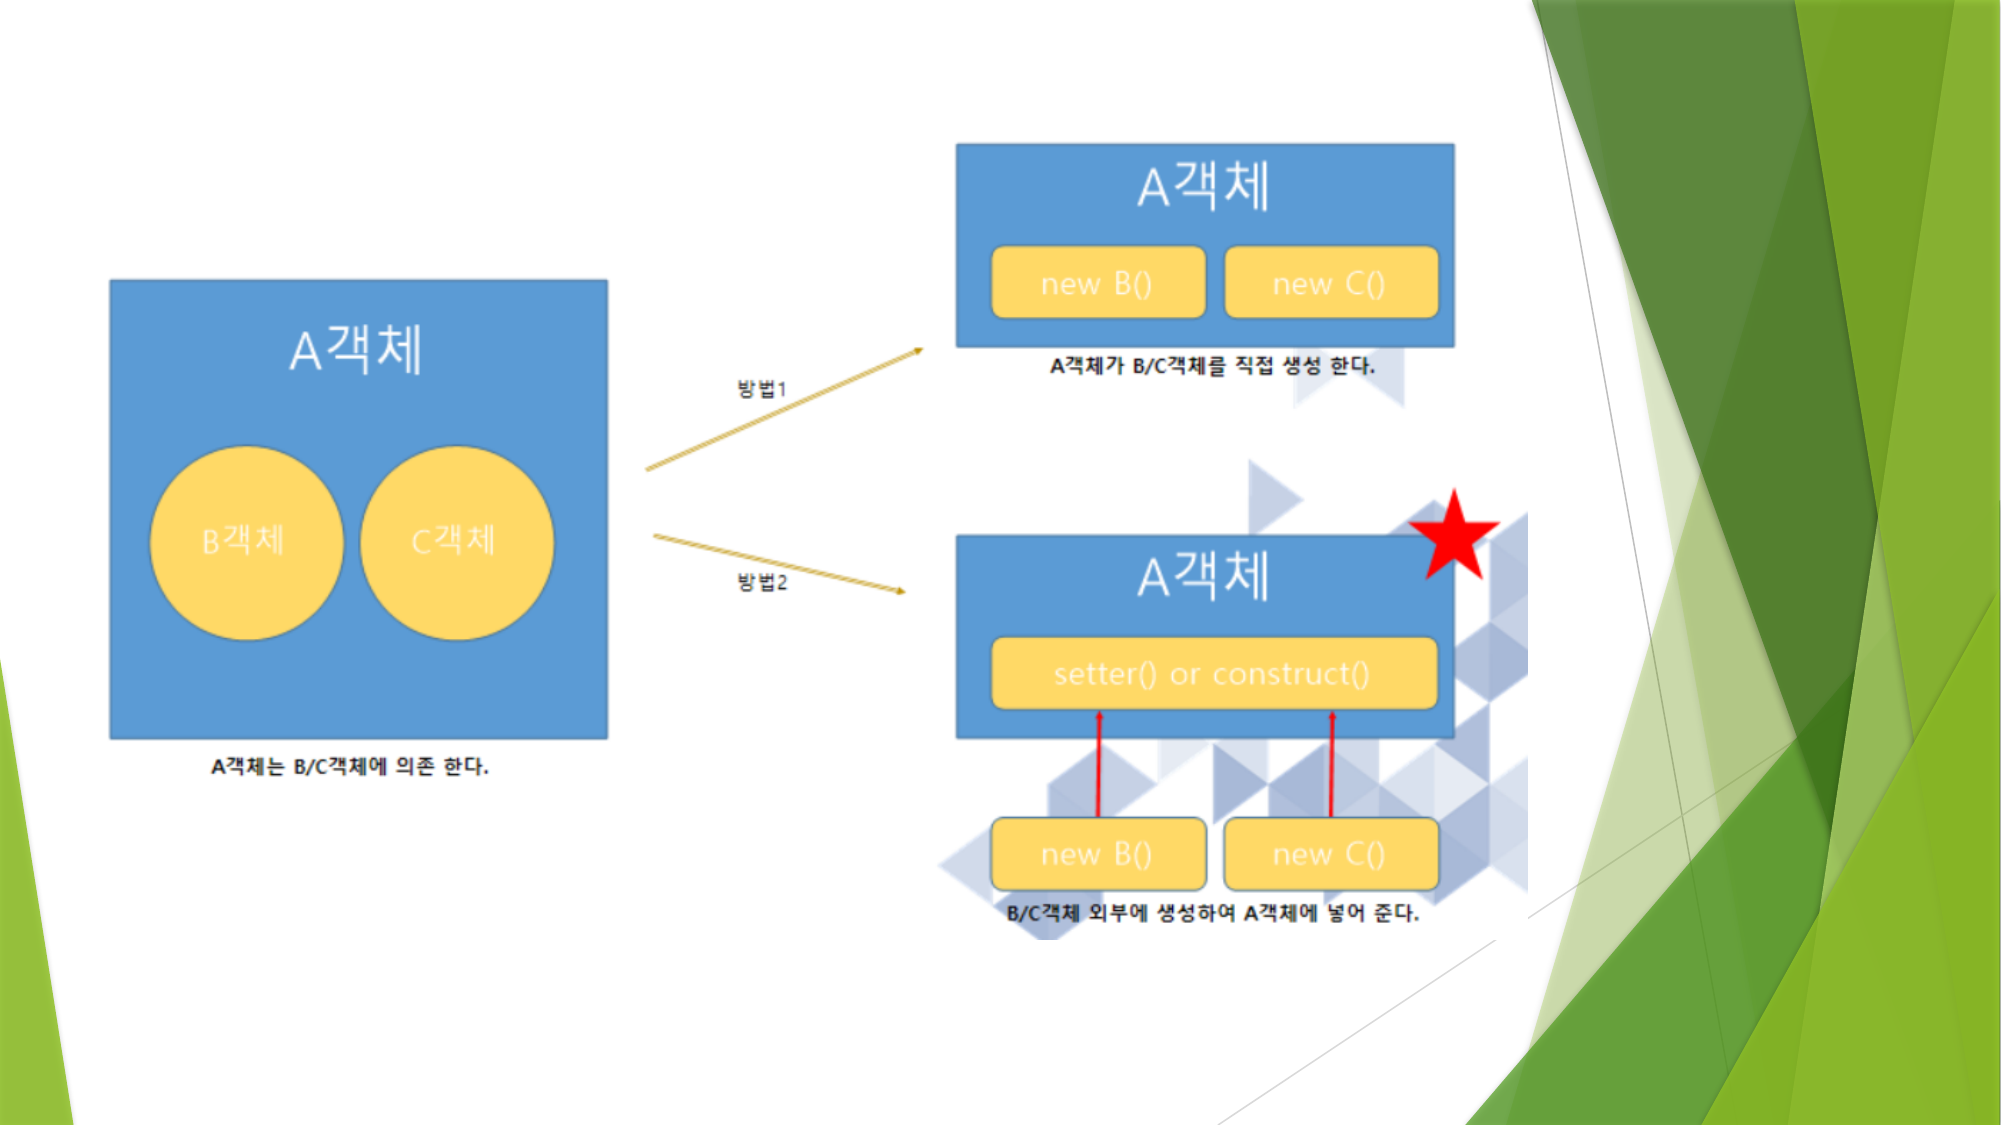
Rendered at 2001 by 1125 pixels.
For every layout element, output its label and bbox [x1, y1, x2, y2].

picture [53, 127, 1528, 940]
